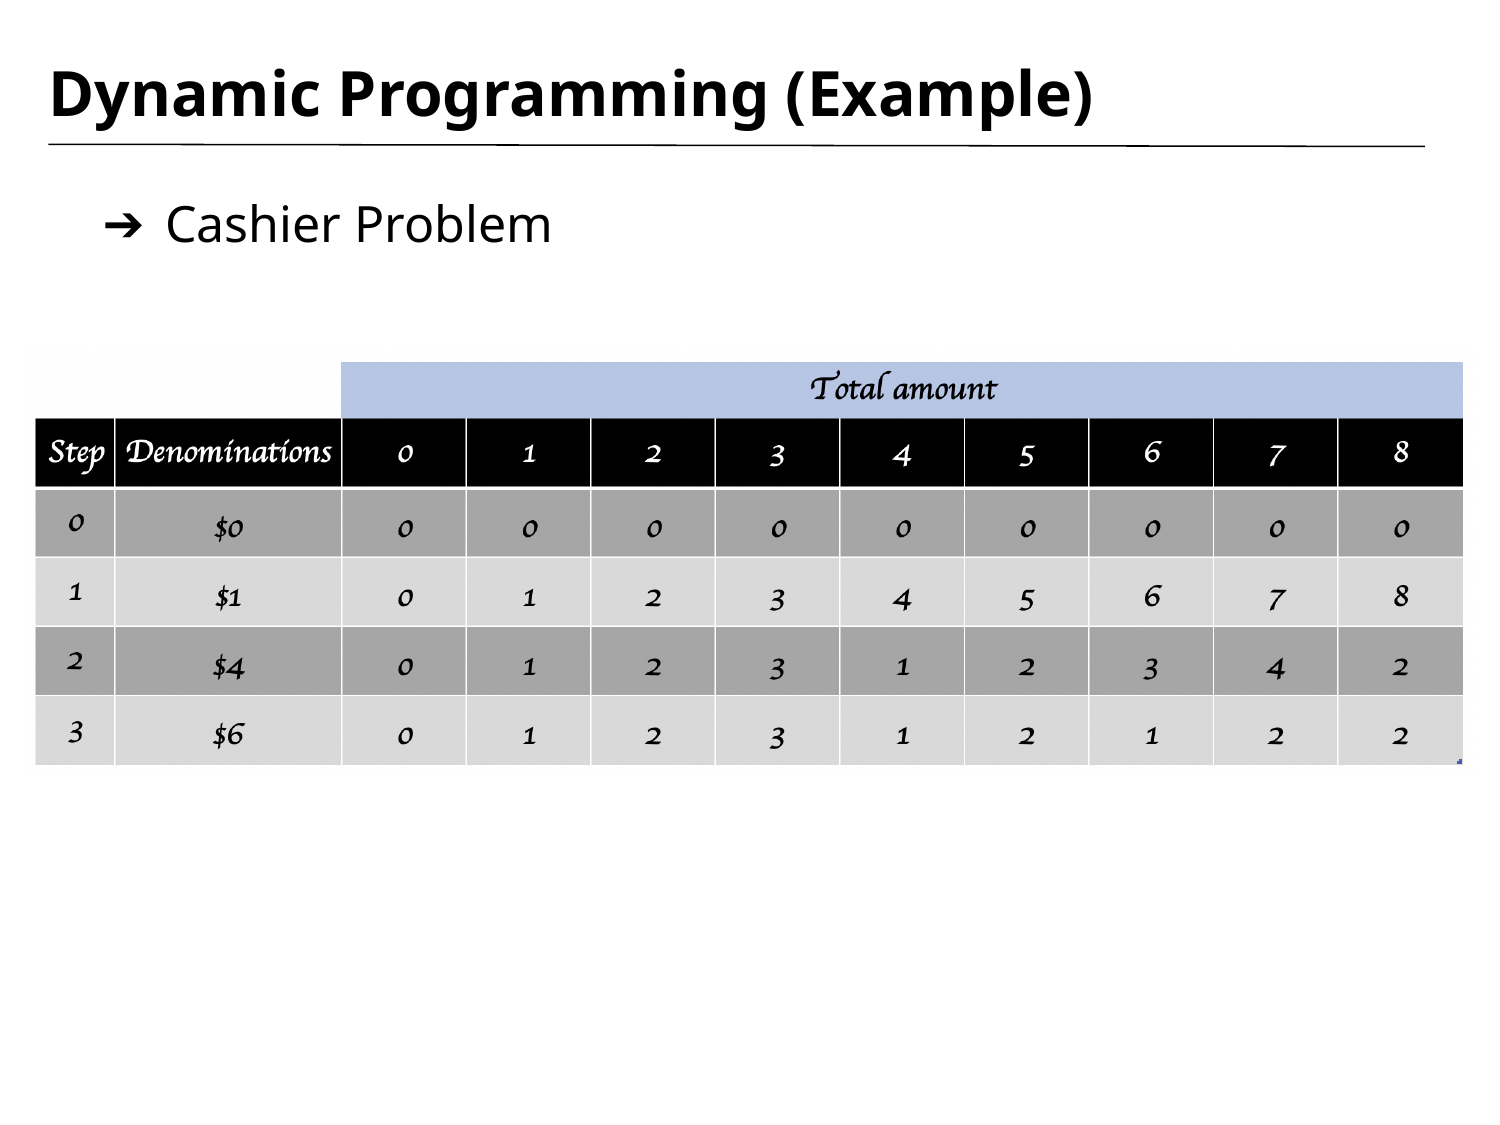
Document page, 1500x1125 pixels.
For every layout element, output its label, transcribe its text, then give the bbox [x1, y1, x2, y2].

title Dynamic Programming (Example) [33, 32, 1384, 145]
picture [24, 347, 1476, 778]
list Cashier Problem [75, 177, 1425, 306]
